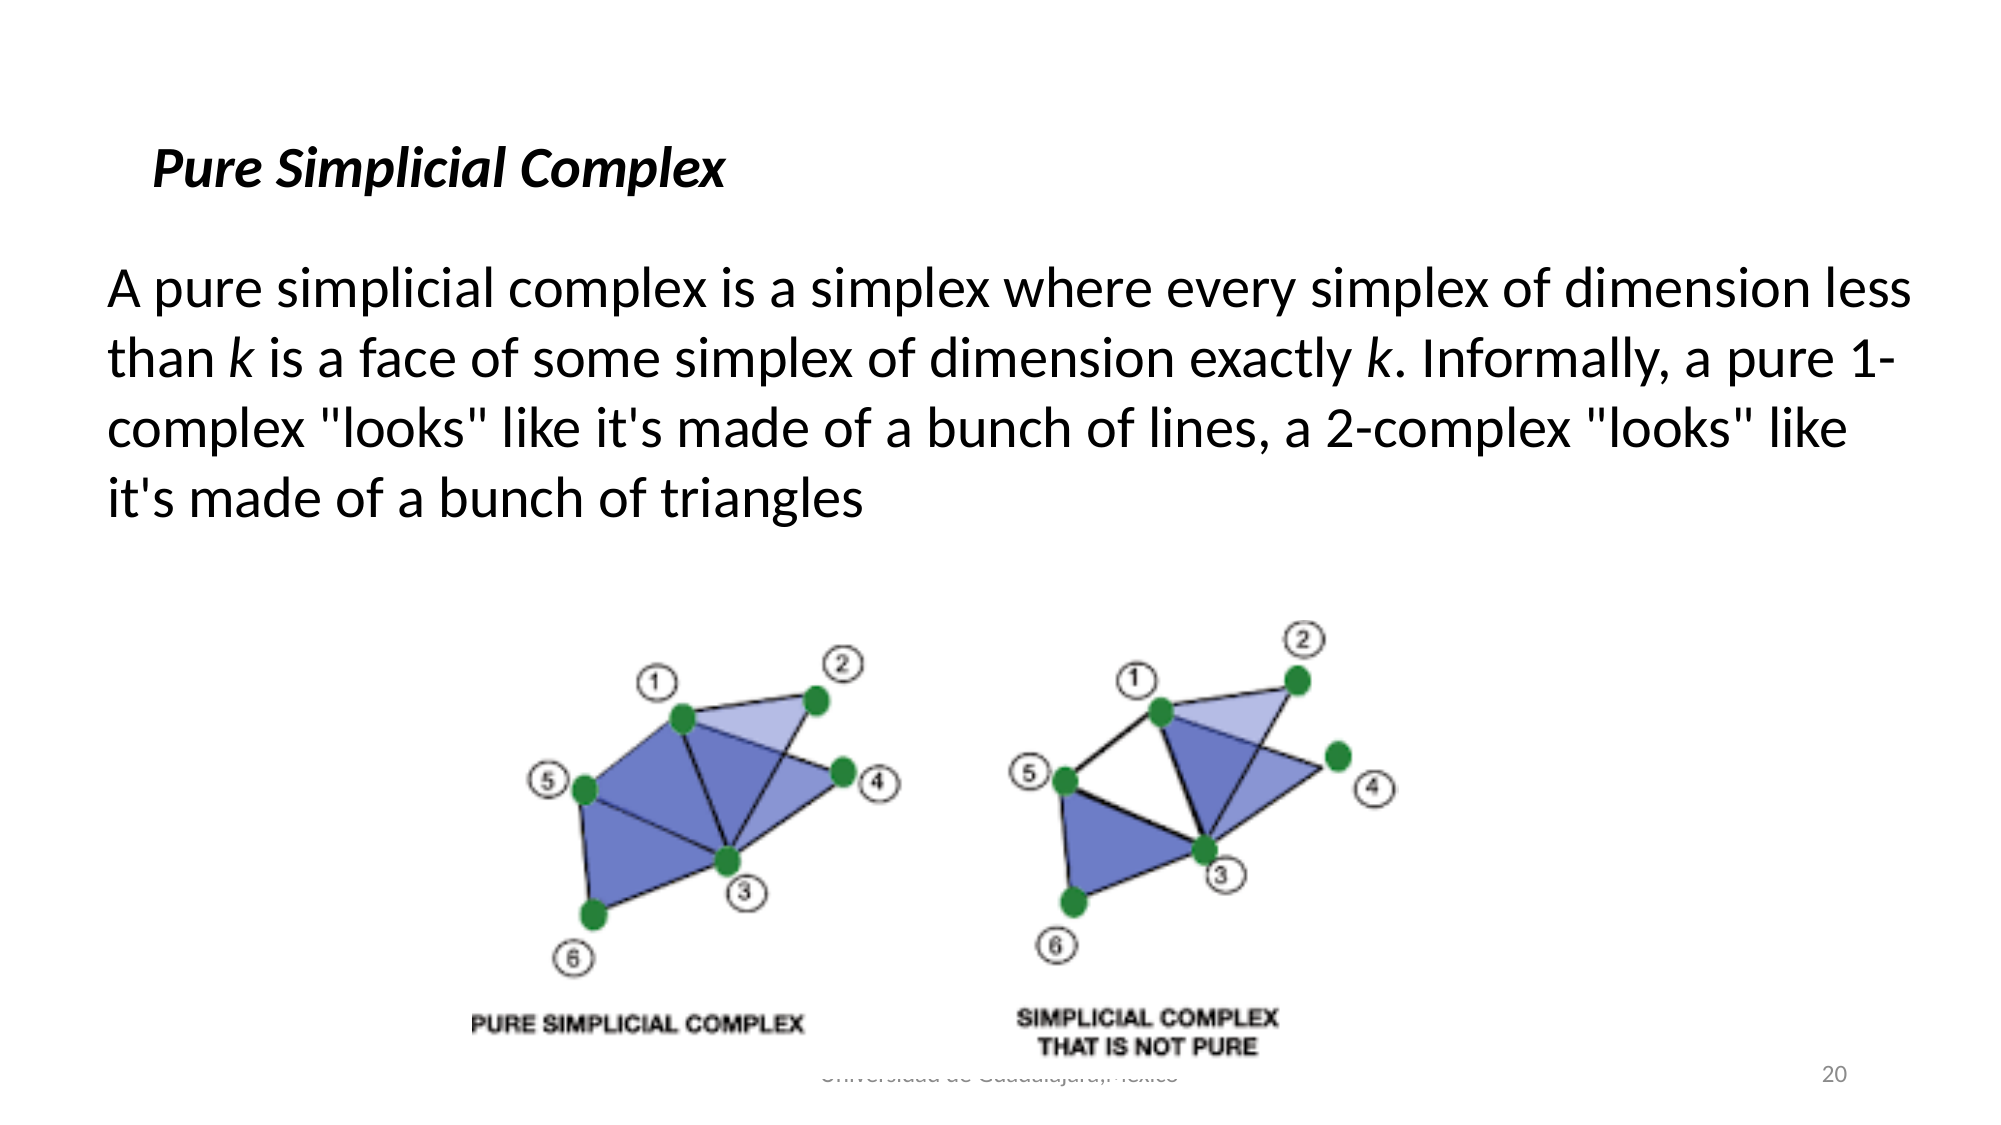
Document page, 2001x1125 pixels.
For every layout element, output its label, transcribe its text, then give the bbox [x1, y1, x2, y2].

slide_number 20 [1412, 1042, 1863, 1103]
title Pure Simplicial Complex [137, 59, 1863, 278]
picture [472, 620, 1399, 1079]
footer Universidad de Guadalajara,Mexico [662, 1079, 1338, 1103]
